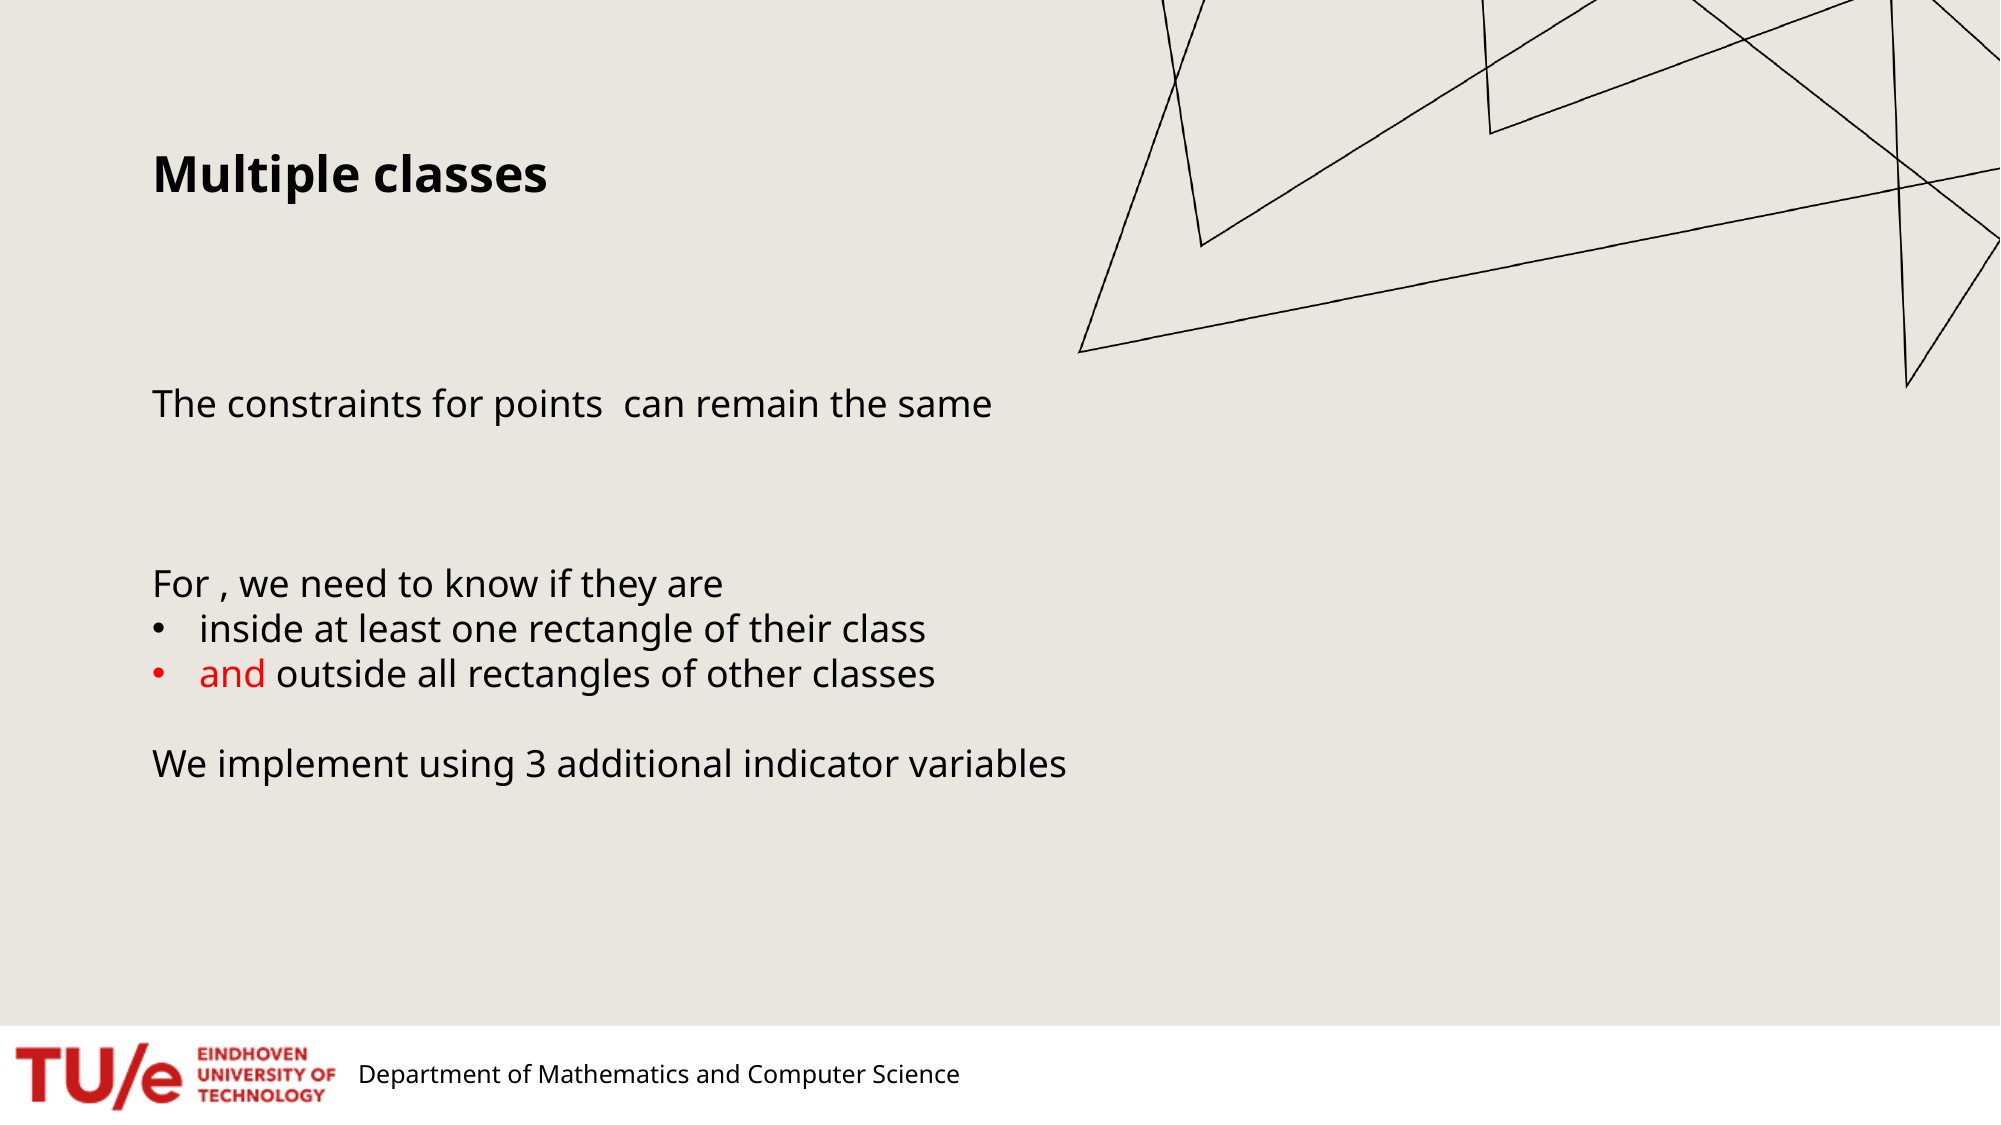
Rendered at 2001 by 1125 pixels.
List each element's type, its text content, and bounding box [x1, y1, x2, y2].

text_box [0, 1025, 2000, 1125]
text_box Multiple classes [137, 135, 1055, 210]
picture [1034, 0, 2000, 389]
